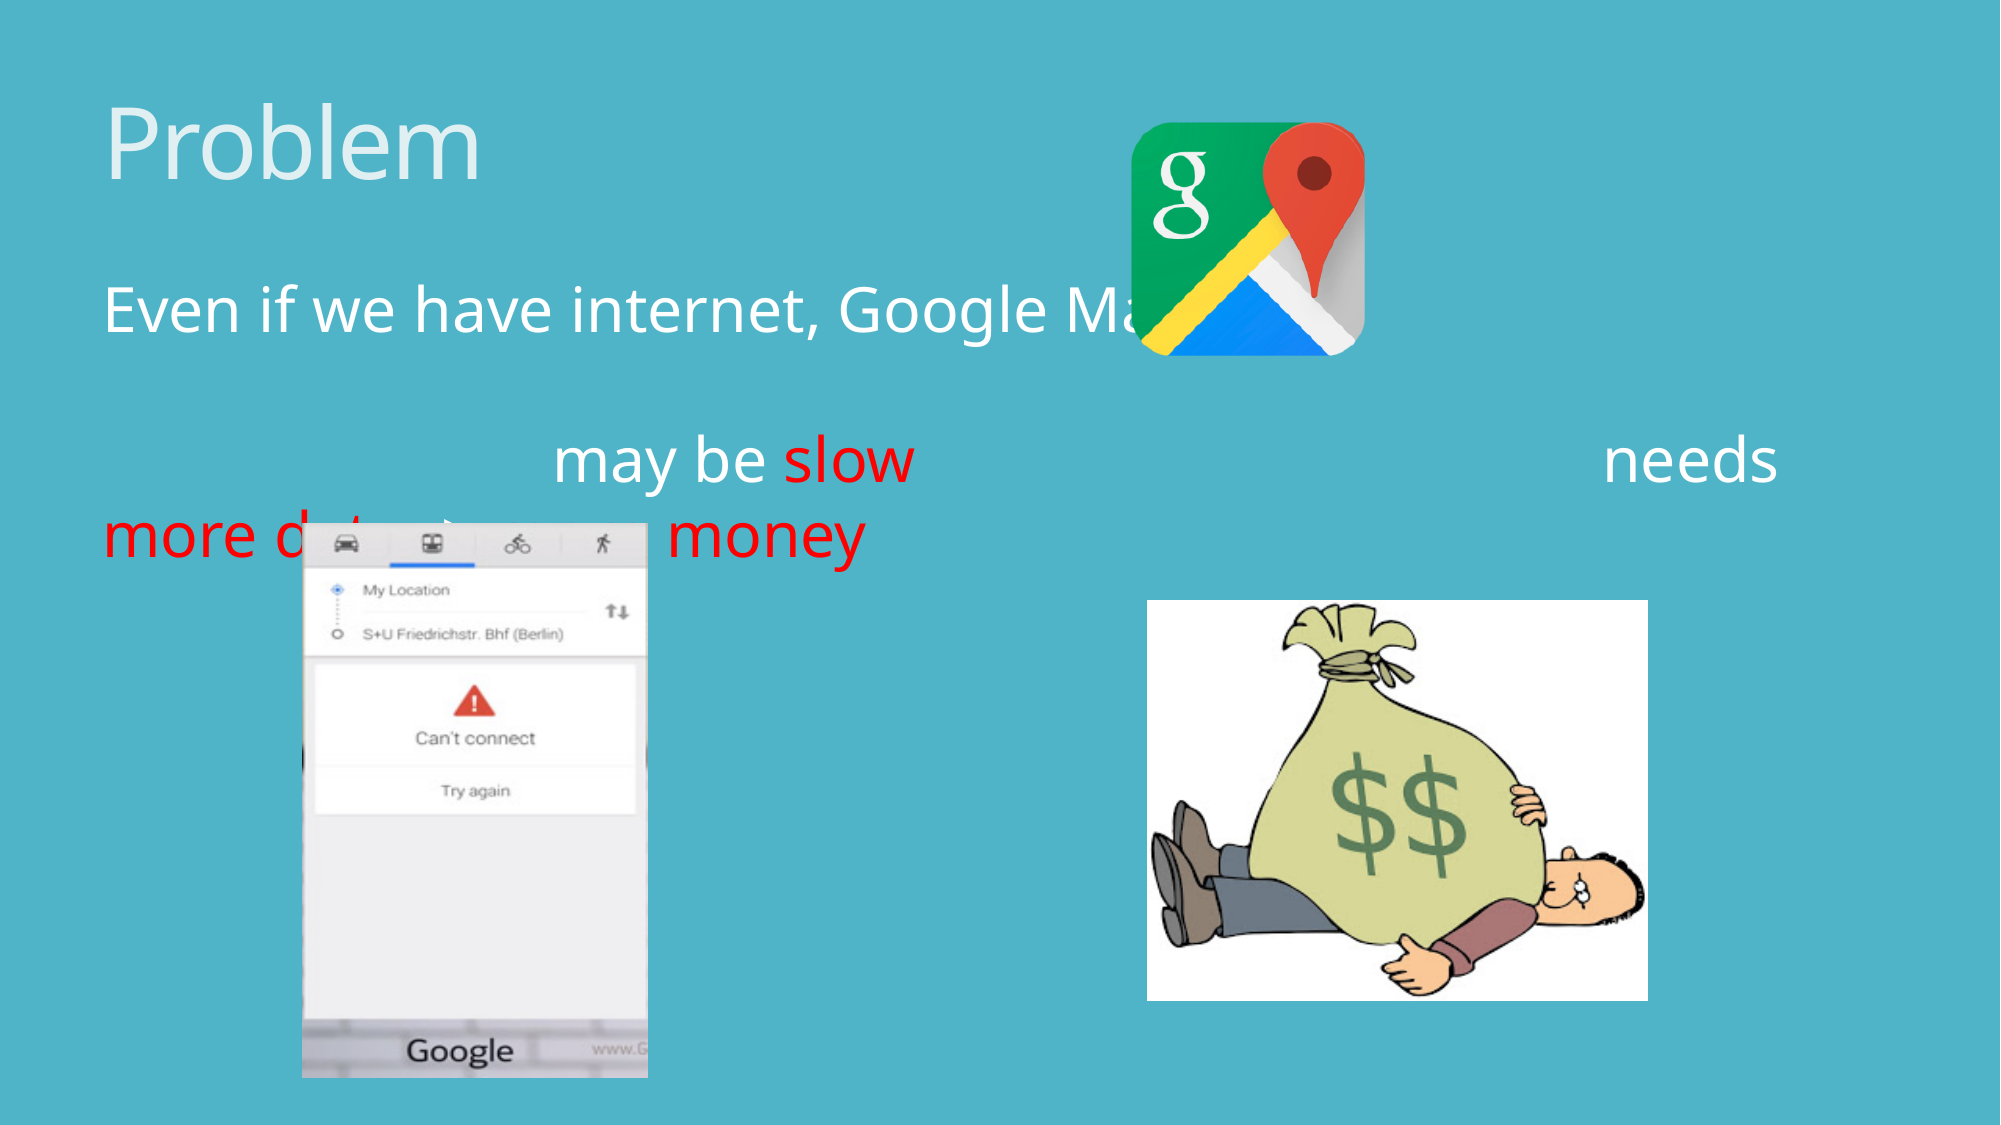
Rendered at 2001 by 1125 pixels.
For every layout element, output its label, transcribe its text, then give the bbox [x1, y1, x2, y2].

title Problem [87, 107, 1856, 208]
text_box Even if we have internet, Google Maps may be slow needs more data -> more money [87, 262, 1856, 803]
picture [302, 523, 648, 1078]
picture [1131, 122, 1366, 356]
picture [1147, 600, 1648, 1001]
